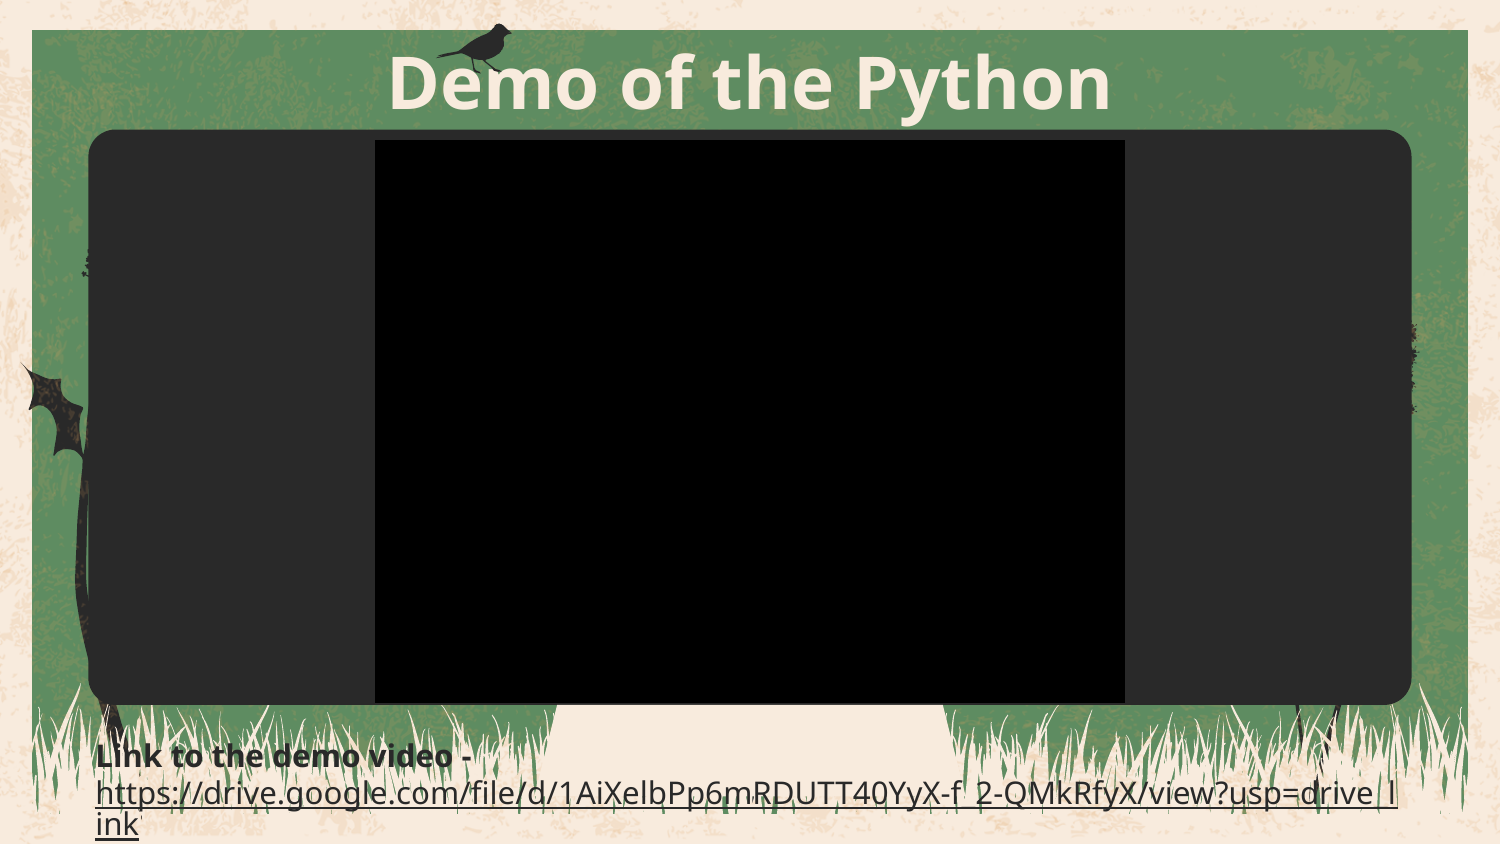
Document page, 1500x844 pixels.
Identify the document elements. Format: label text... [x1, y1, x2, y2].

text_box Link to the demo video - https://drive.google.com/file/d/1AiXelbPp6mRDUTT40YyX-f_2-QMkRfyX/view?usp=drive_link [80, 720, 1420, 814]
picture [0, 0, 1500, 844]
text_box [88, 129, 1412, 797]
title Demo of the Python Code [349, 36, 1151, 127]
text_box [435, 23, 512, 74]
